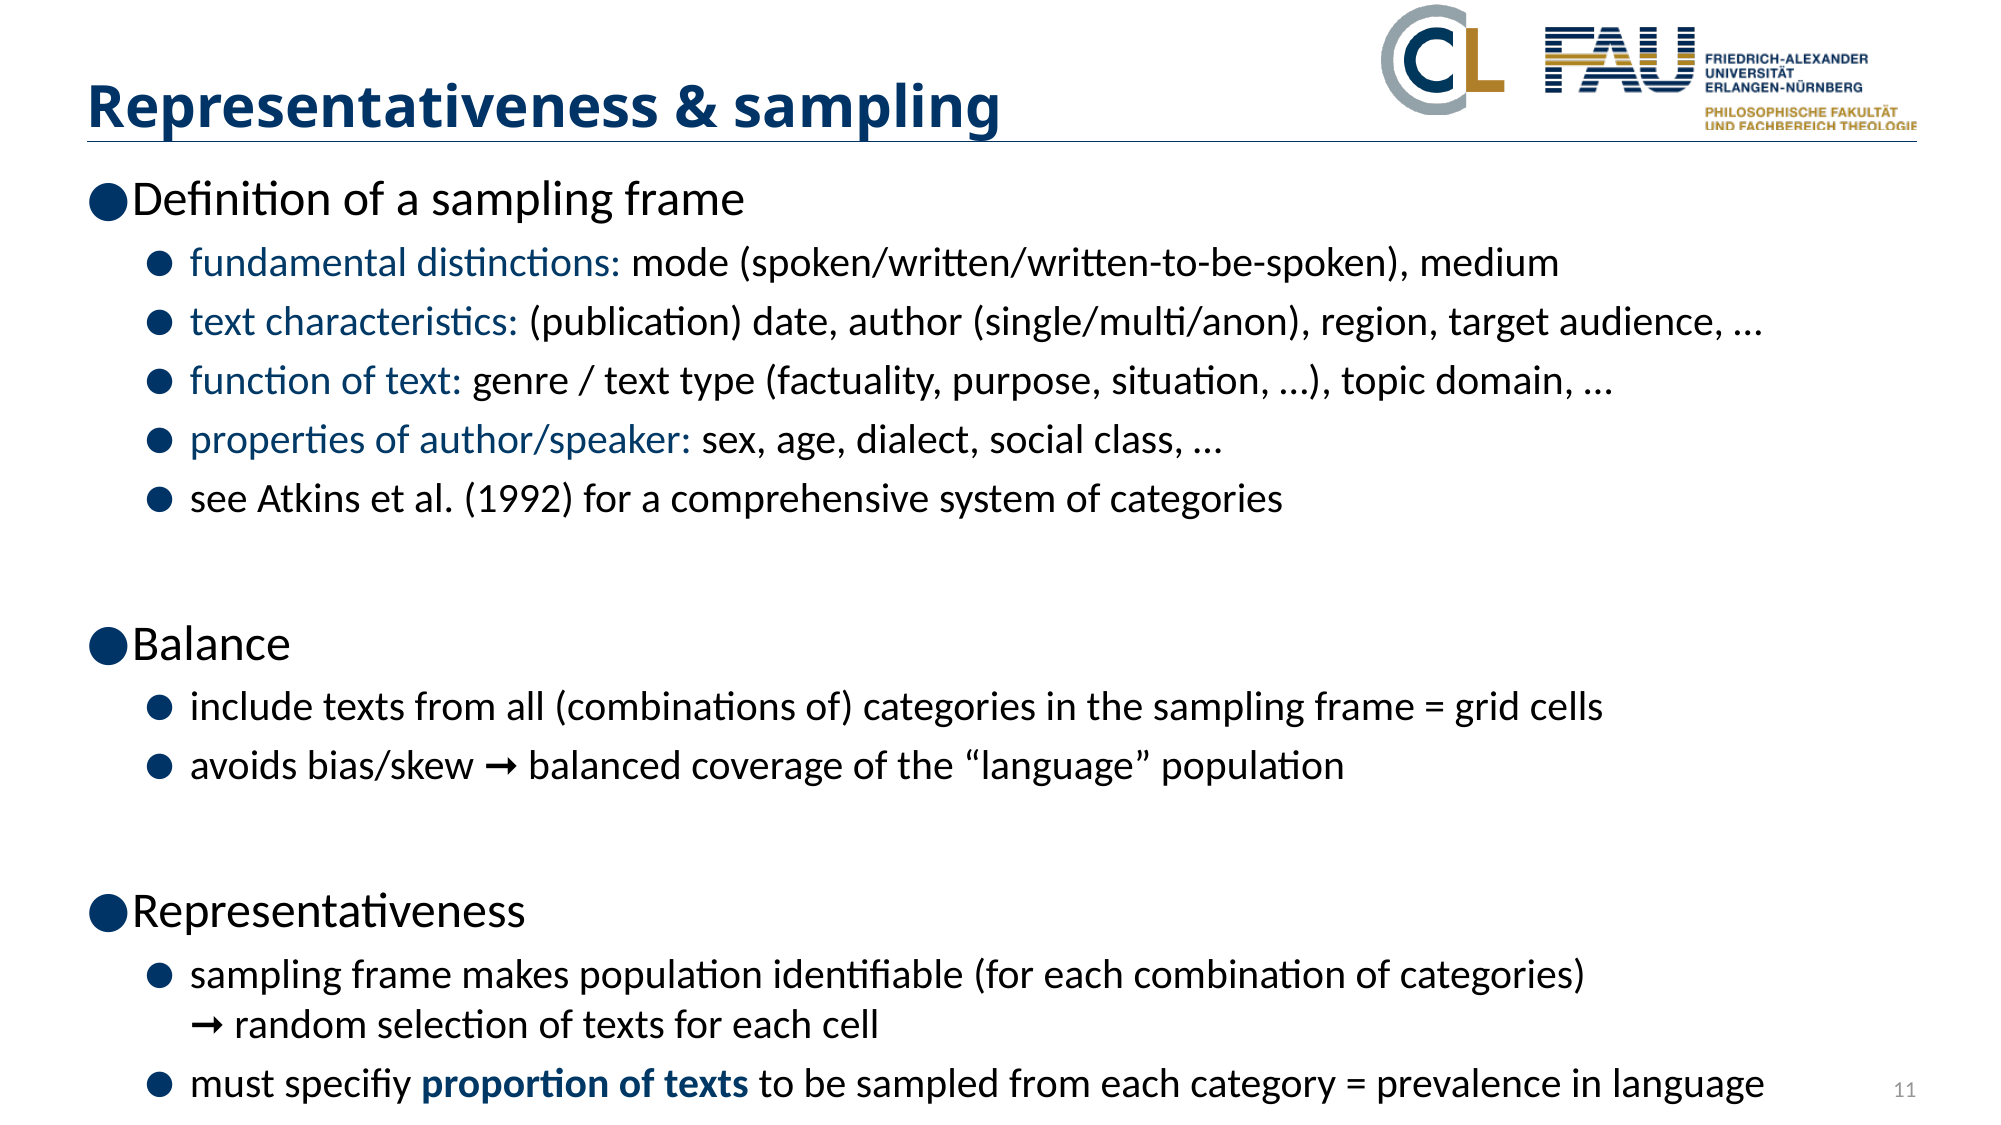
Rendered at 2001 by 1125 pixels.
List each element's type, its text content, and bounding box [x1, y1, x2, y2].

slide_number 11 [1818, 1051, 1917, 1125]
title Representativeness & sampling [86, 20, 1354, 139]
list Definition of a sampling frame fundamental distinctions: mode (spoken/written/written-to-be-spoken), medium text characteristics: (publication) date, author (single/multi/anon), region, target audience, … function of text: genre / text type (factuality, purpose, situation, …), topic domain, … properties of author/speaker: sex, age, dialect, social class, … see Atkins et al. (1992) for a comprehensive system of categories Balance include texts from all (combinations of) categories in the sampling frame = grid cells avoids bias/skew ➞ balanced coverage of the “language” population Representativeness sampling frame makes population identifiable (for each combination of categories) ➞ random selection of texts for each cell must specifiy proportion of texts to be sampled from each category = prevalence in language [86, 165, 1917, 1052]
